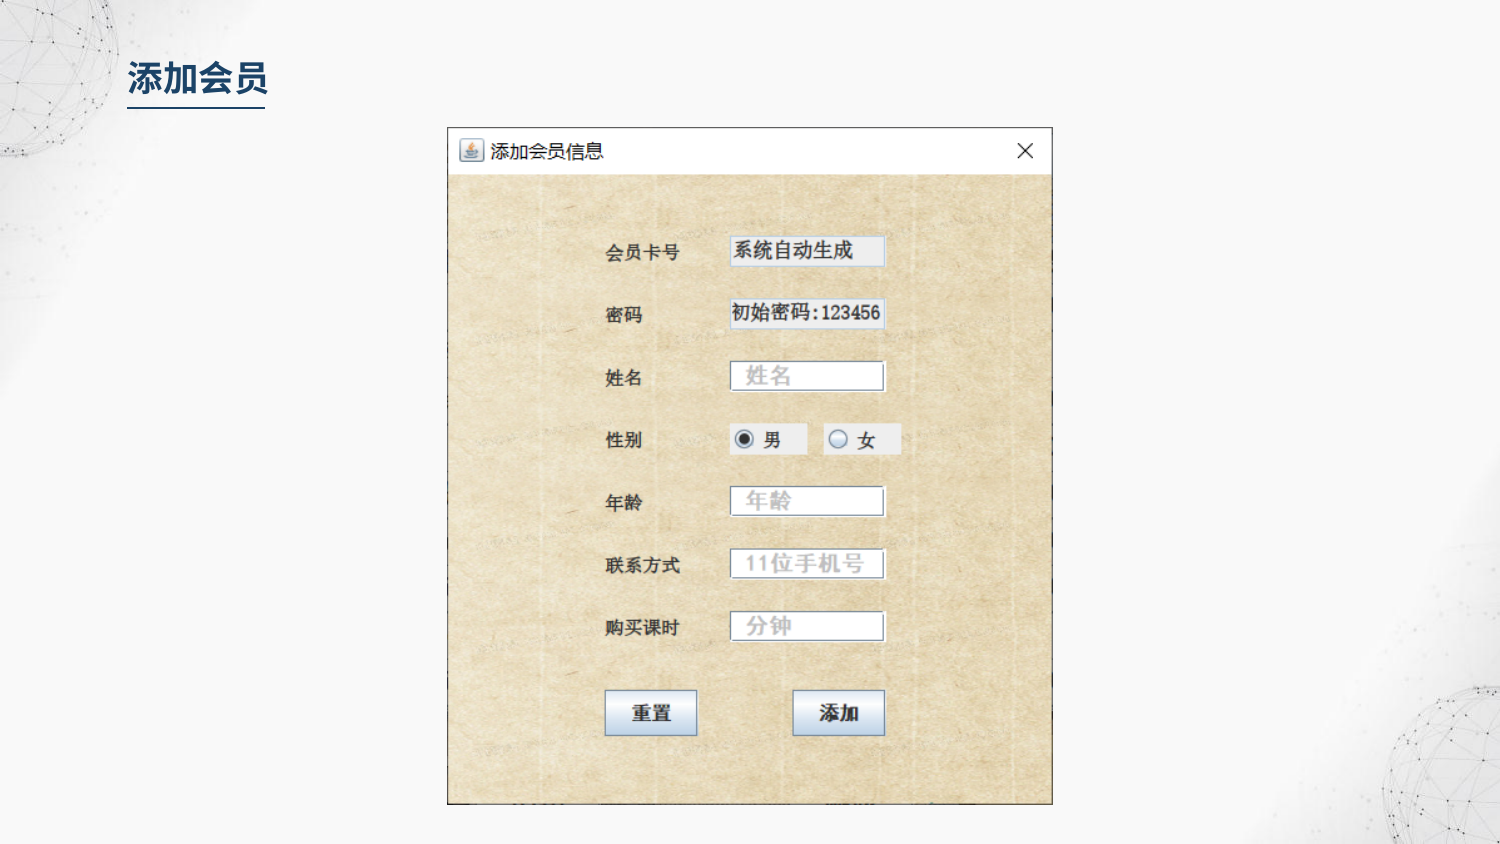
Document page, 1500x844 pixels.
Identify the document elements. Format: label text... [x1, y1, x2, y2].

text_box 添加会员 [116, 50, 488, 105]
picture [0, 0, 1500, 844]
